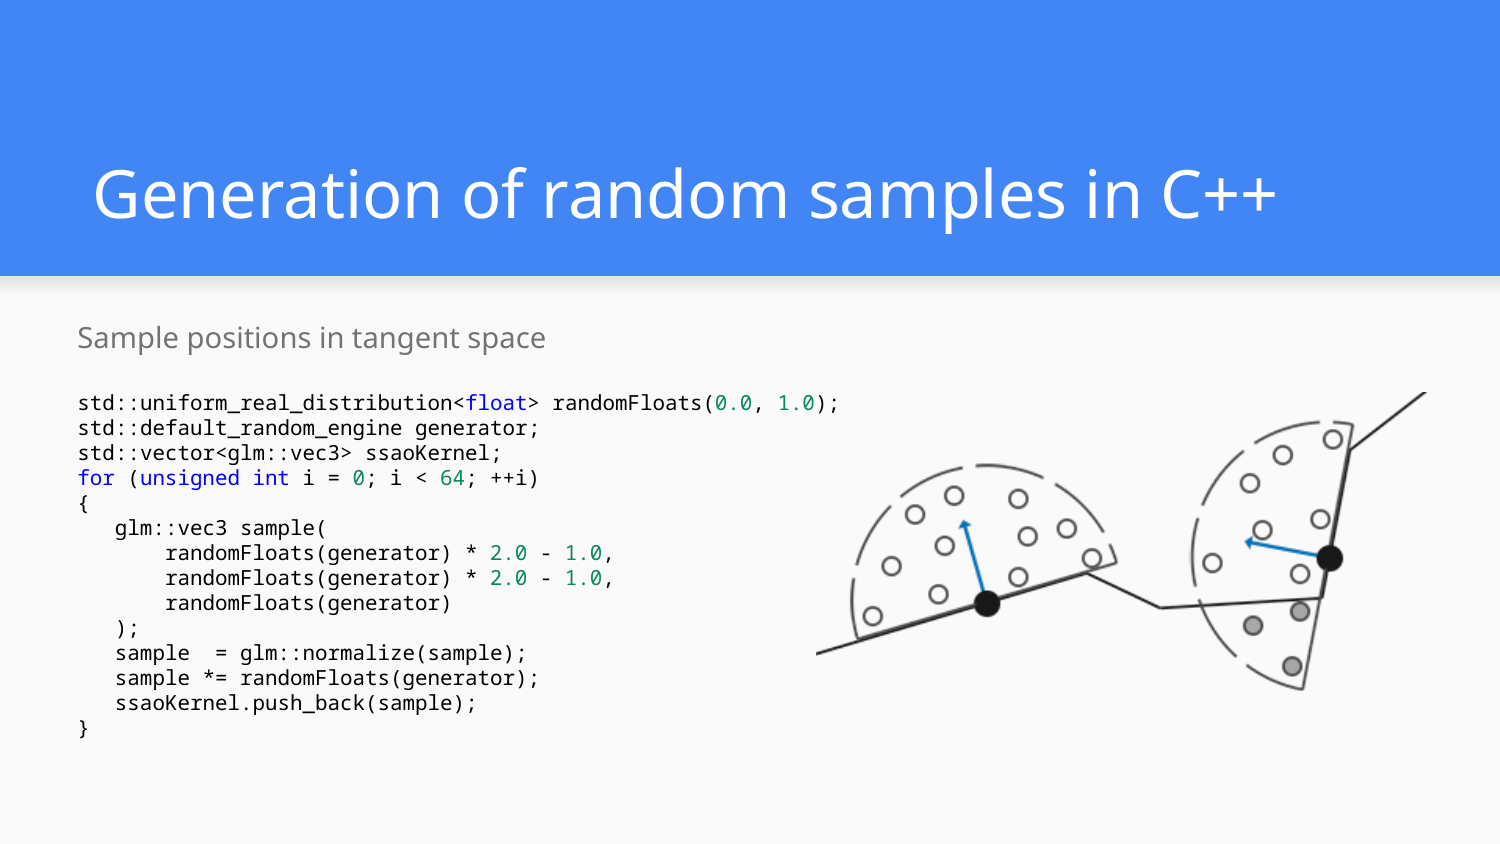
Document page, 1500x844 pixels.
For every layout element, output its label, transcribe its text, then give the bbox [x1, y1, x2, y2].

text_box std::uniform_real_distribution<float> randomFloats(0.0, 1.0); std::default_random_engine generator; std::vector<glm::vec3> ssaoKernel; for (unsigned int i = 0; i < 64; ++i) { glm::vec3 sample( randomFloats(generator) * 2.0 - 1.0, randomFloats(generator) * 2.0 - 1.0, randomFloats(generator) ); sample = glm::normalize(sample); sample *= randomFloats(generator); ssaoKernel.push_back(sample); } [62, 375, 1023, 751]
picture [816, 392, 1443, 720]
title Generation of random samples in C++ [77, 121, 1427, 248]
text_box Sample positions in tangent space [62, 299, 817, 366]
